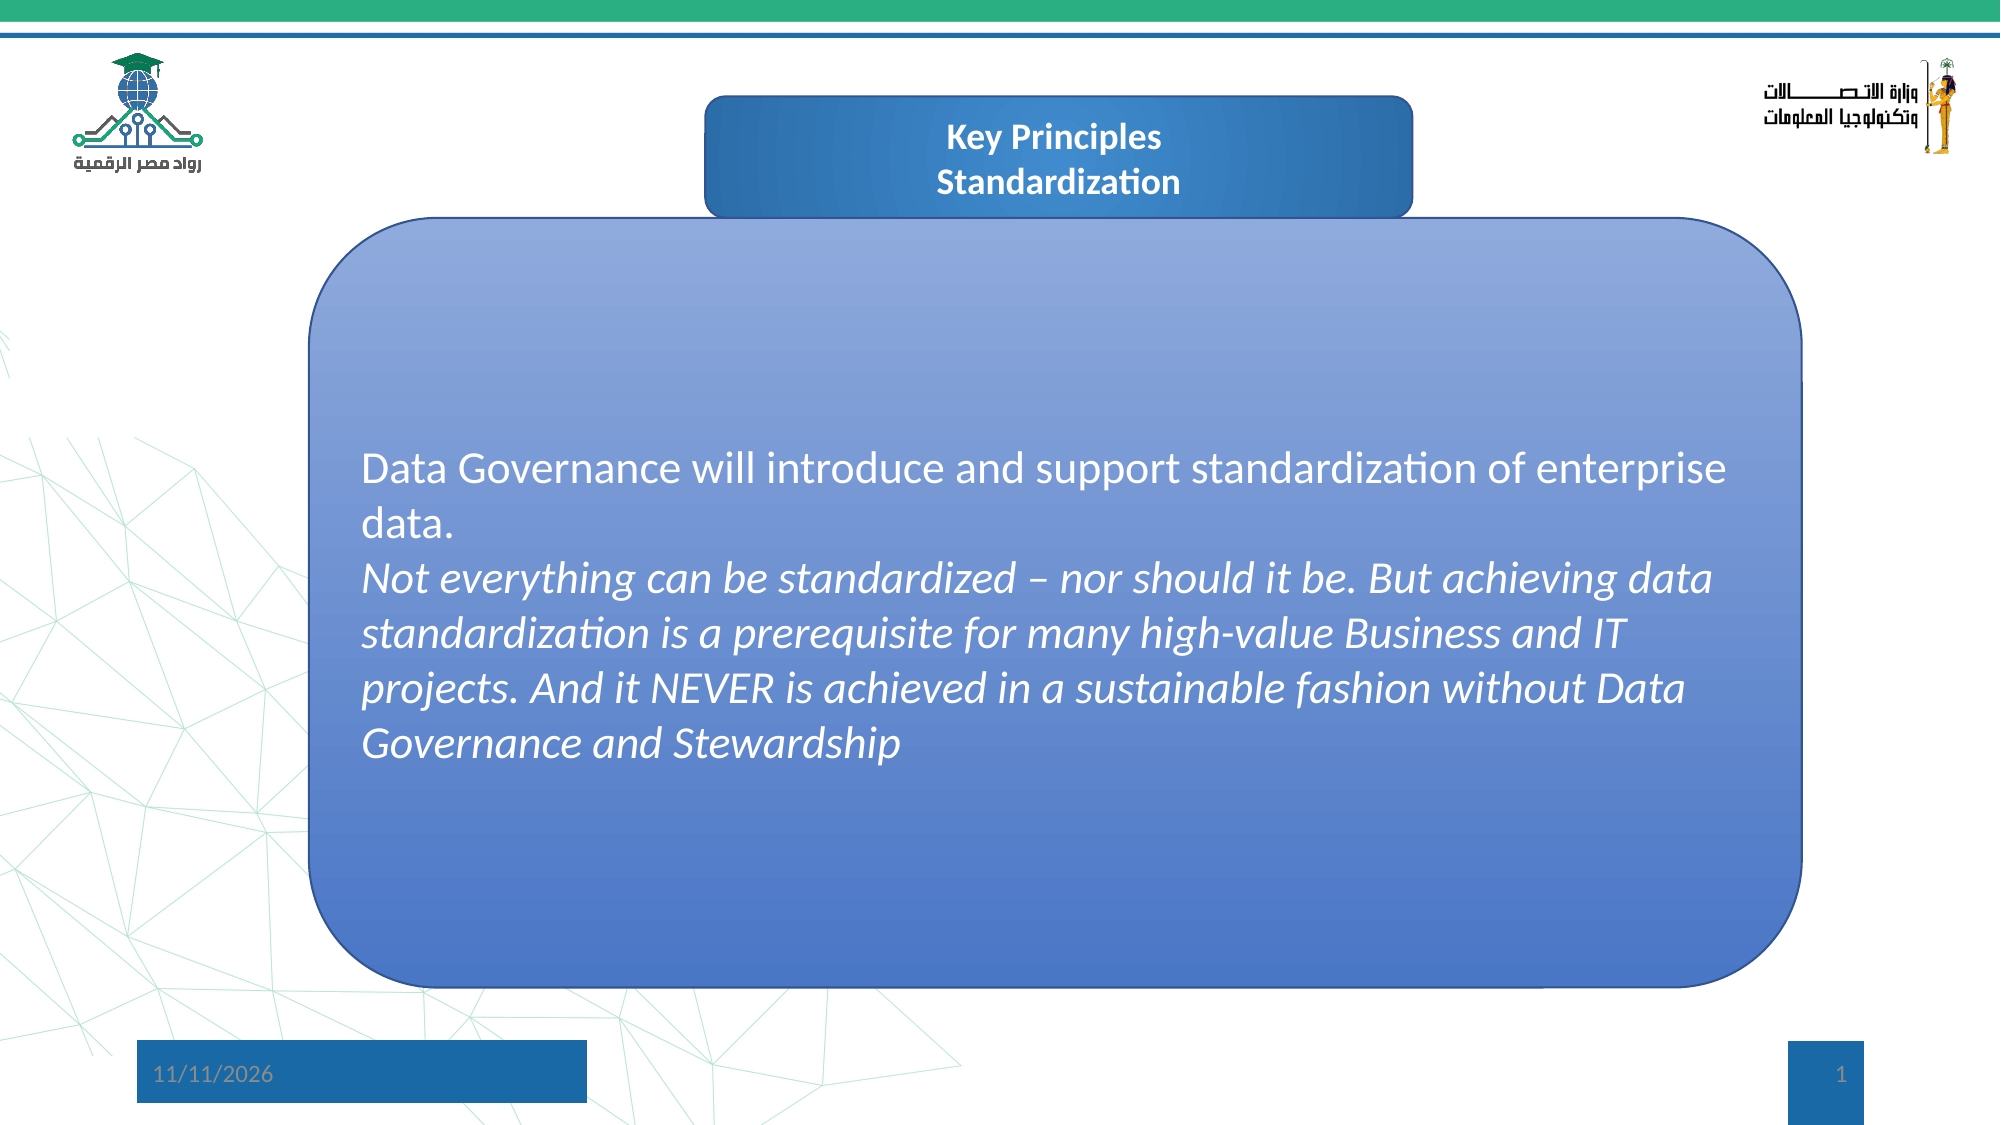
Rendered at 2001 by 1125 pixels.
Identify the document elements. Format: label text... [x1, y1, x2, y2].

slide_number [137, 1042, 588, 1103]
slide_number 1 [1412, 1042, 1863, 1103]
text_box Key Principles Standardization [704, 95, 1414, 219]
picture [0, 0, 2000, 1125]
text_box Data Governance will introduce and support standardization of enterprise data. Not everything can be standardized – nor should it be. But achieving data standardization is a prerequisite for many high-value Business and IT projects. And it NEVER is achieved in a sustainable fashion without Data Governance and Stewardship [307, 216, 1803, 989]
